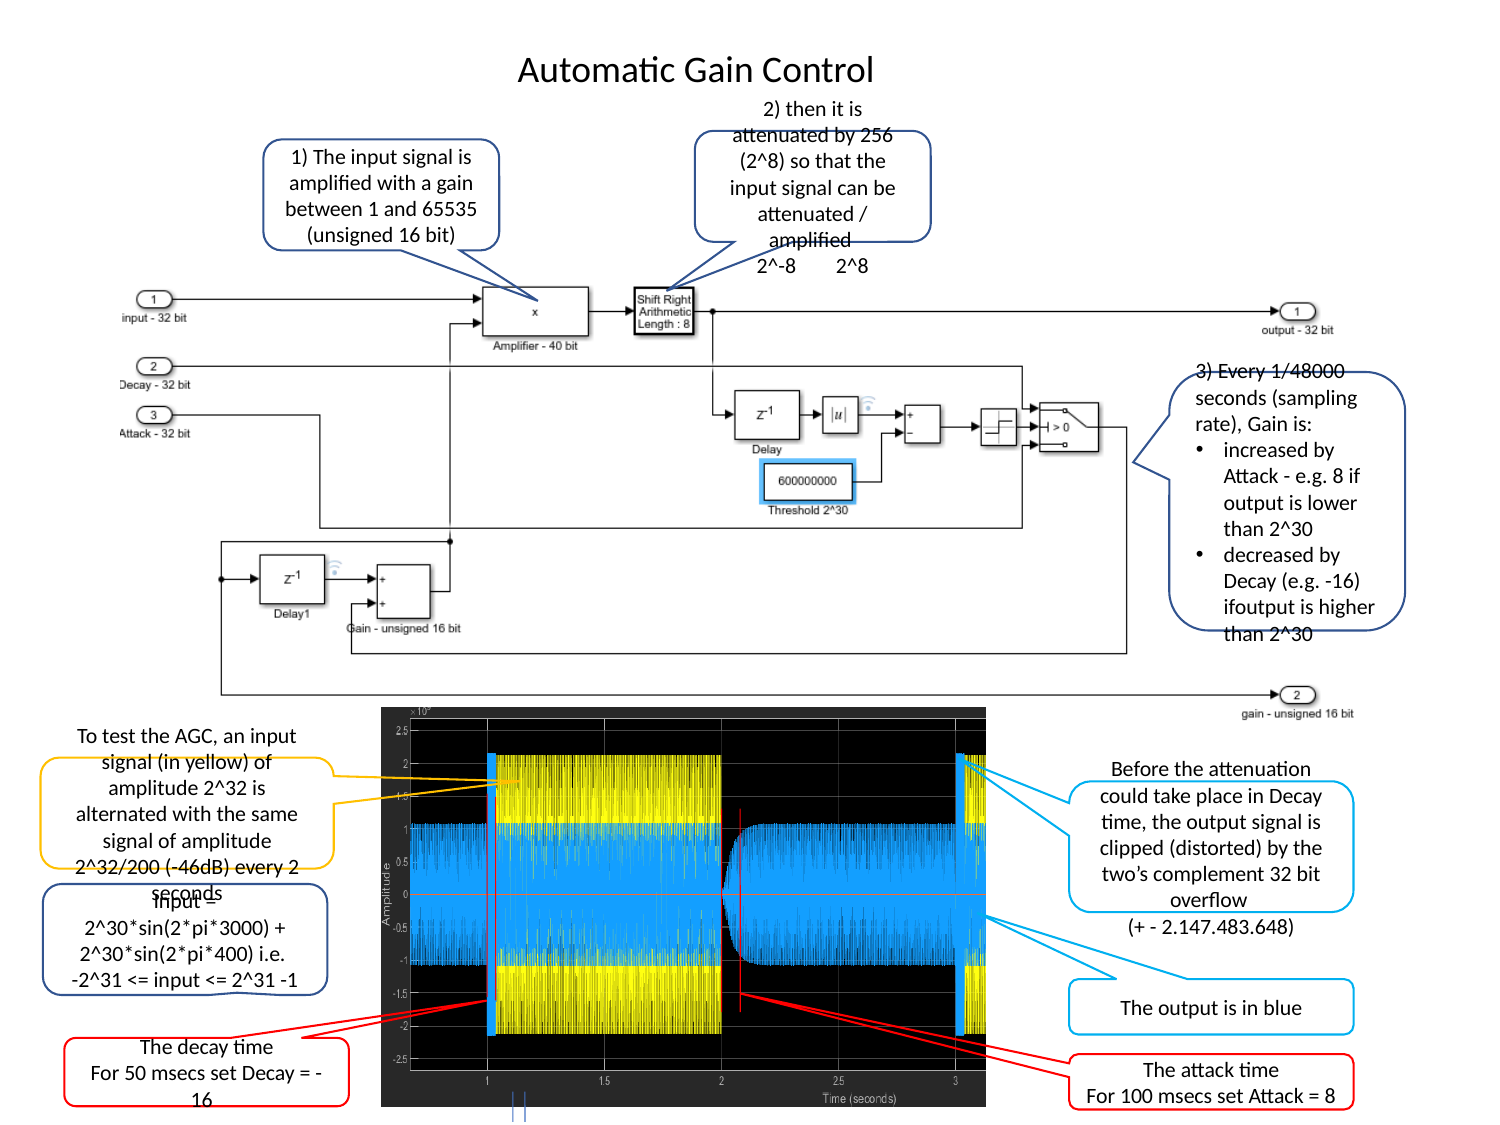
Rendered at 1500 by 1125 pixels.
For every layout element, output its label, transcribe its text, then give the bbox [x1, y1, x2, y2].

text_box 3) Every 1/48000 seconds (sampling rate), Gain is: increased by Attack - e.g. 8 if output is lower than 2^30 decreased by Decay (e.g. -16) ifoutput is higher than 2^30 [1367, 372, 1406, 631]
text_box The attack time For 100 msecs set Attack = 8 [990, 1046, 1354, 1110]
text_box 1) The input signal is amplified with a gain between 1 and 65535 (unsigned 16 bit) [263, 139, 500, 254]
text_box Before the attenuation could take place in Decay time, the output signal is clipped (distorted) by the two’s complement 32 bit overflow (+ - 2.147.483.648) [1002, 789, 1354, 913]
text_box The decay time For 50 msecs set Decay = -16 [64, 1016, 376, 1107]
text_box The output is in blue [990, 917, 1354, 1035]
text_box Automatic Gain Control [502, 38, 1040, 98]
text_box To test the AGC, an input signal (in yellow) of amplitude 2^32 is alternated with the same signal of amplitude 2^32/200 (-46dB) every 2 seconds [40, 757, 376, 869]
text_box 2) then it is attenuated by 256 (2^8) so that the input signal can be attenuated / amplified 2^-8 2^8 [694, 130, 931, 254]
picture [119, 255, 1363, 1107]
picture [977, 768, 1010, 782]
text_box Input = 2^30*sin(2*pi*3000) + 2^30*sin(2*pi*400) i.e. -2^31 <= input <= 2^31 -1 [42, 883, 328, 996]
